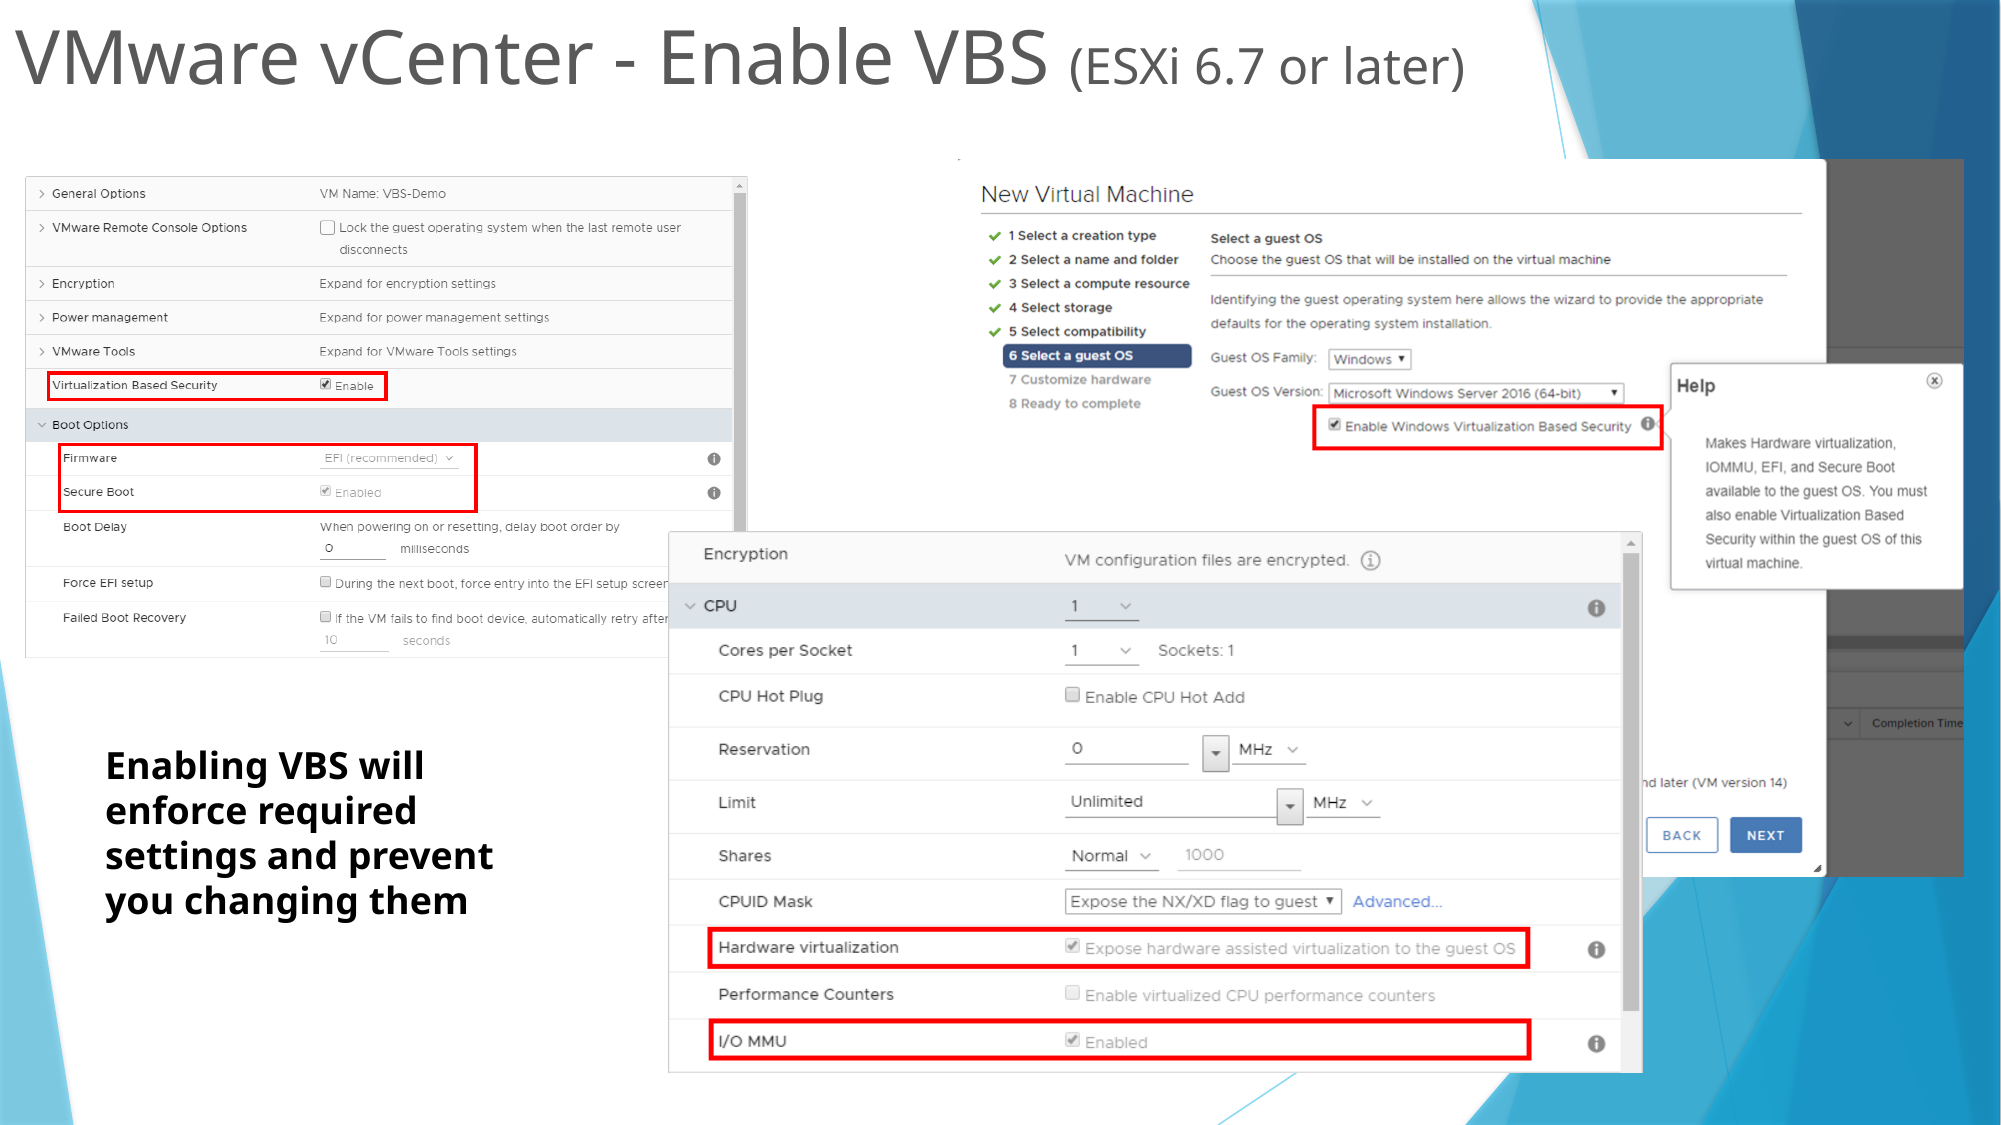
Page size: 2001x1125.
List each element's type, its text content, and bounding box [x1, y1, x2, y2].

text_box Enabling VBS will enforce required settings and prevent you changing them [90, 734, 564, 930]
picture [25, 159, 1964, 1074]
title VMware vCenter - Enable VBS (ESXi 6.7 or later) [0, 1, 1713, 219]
